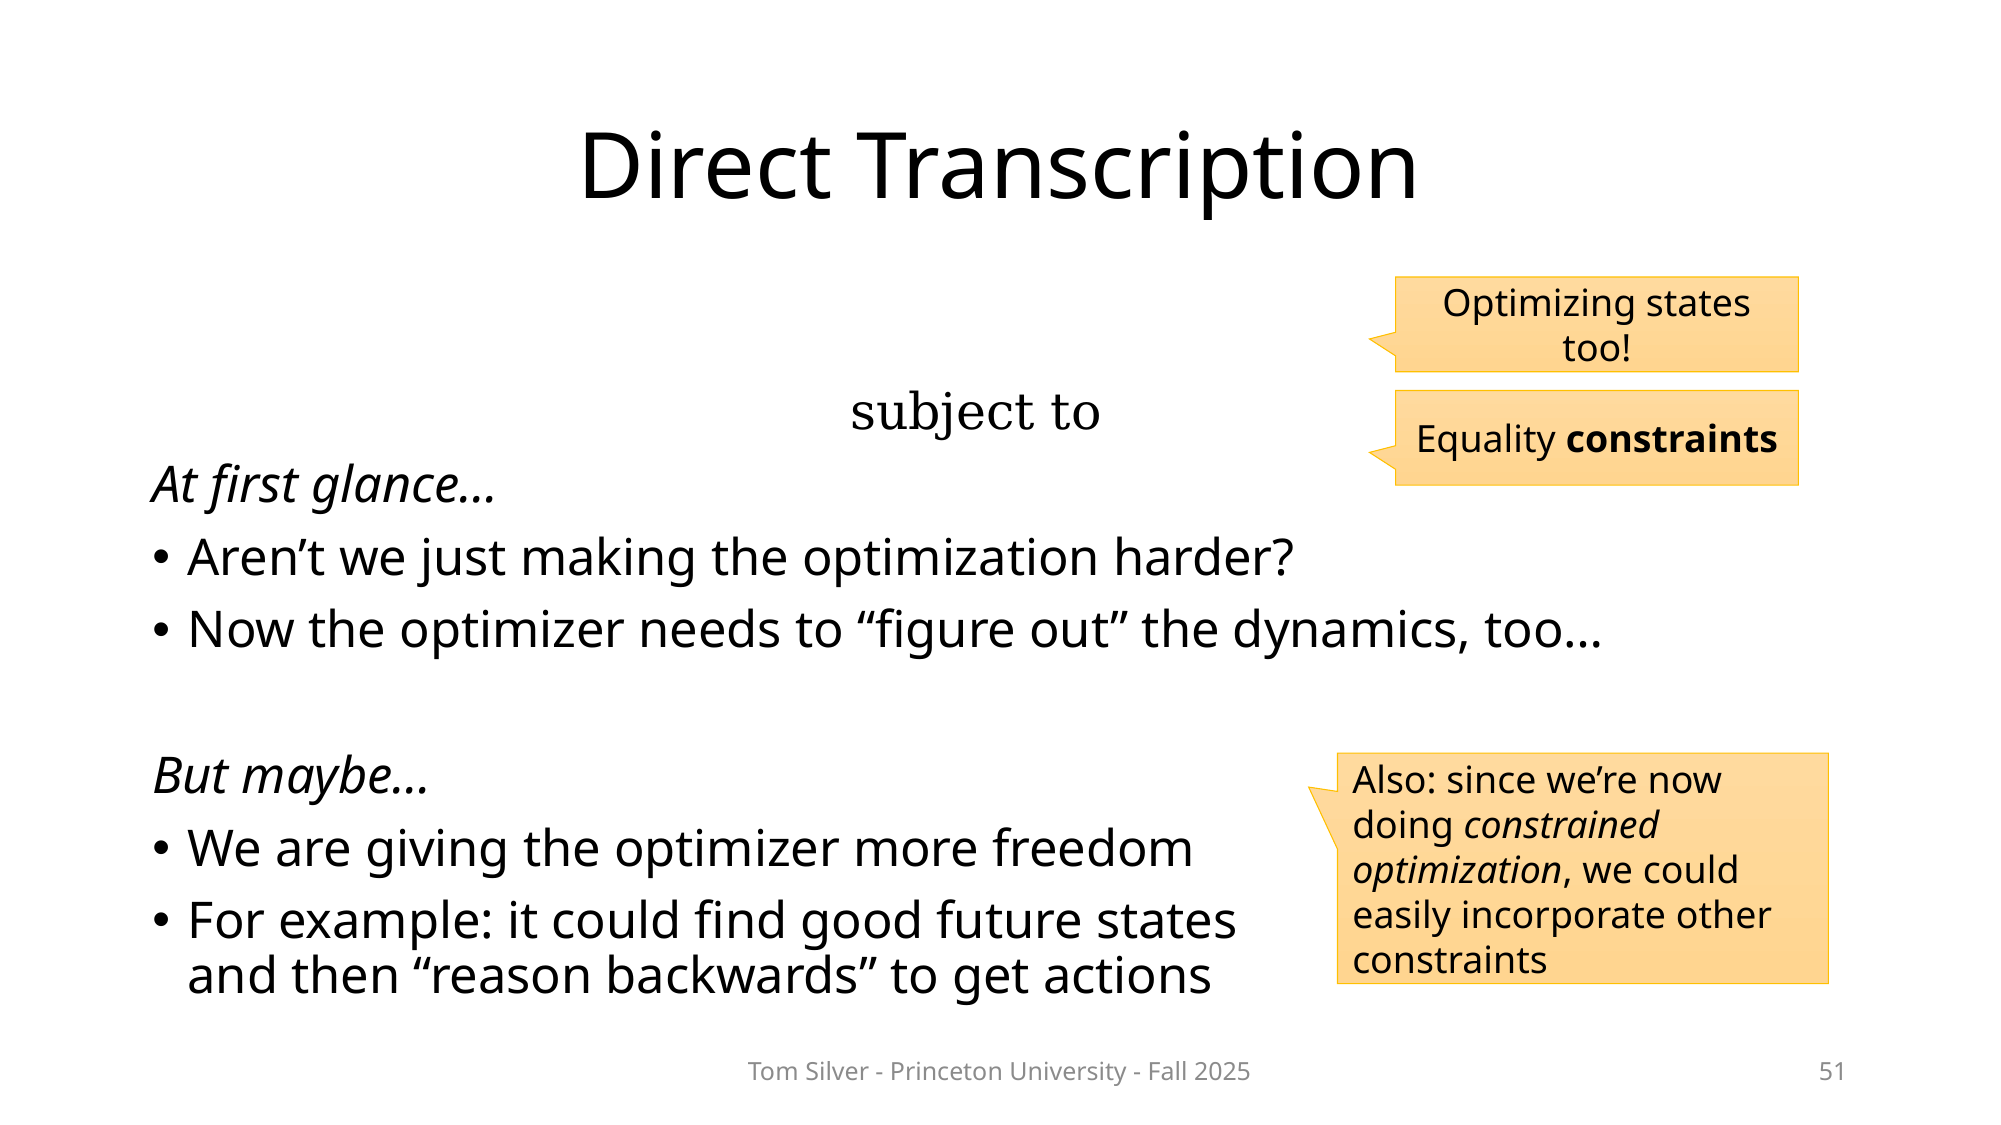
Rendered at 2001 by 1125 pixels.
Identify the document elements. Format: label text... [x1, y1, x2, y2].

slide_number 51 [1412, 1042, 1863, 1103]
text_box Equality constraints [1368, 389, 1799, 486]
footer Tom Silver - Princeton University - Fall 2025 [662, 1042, 1338, 1103]
text_box Optimizing states too! [1368, 276, 1799, 373]
title Direct Transcription [137, 59, 1863, 278]
text_box Also: since we’re now doing constrained optimization, we could easily incorporate other constraints [1307, 752, 1829, 985]
